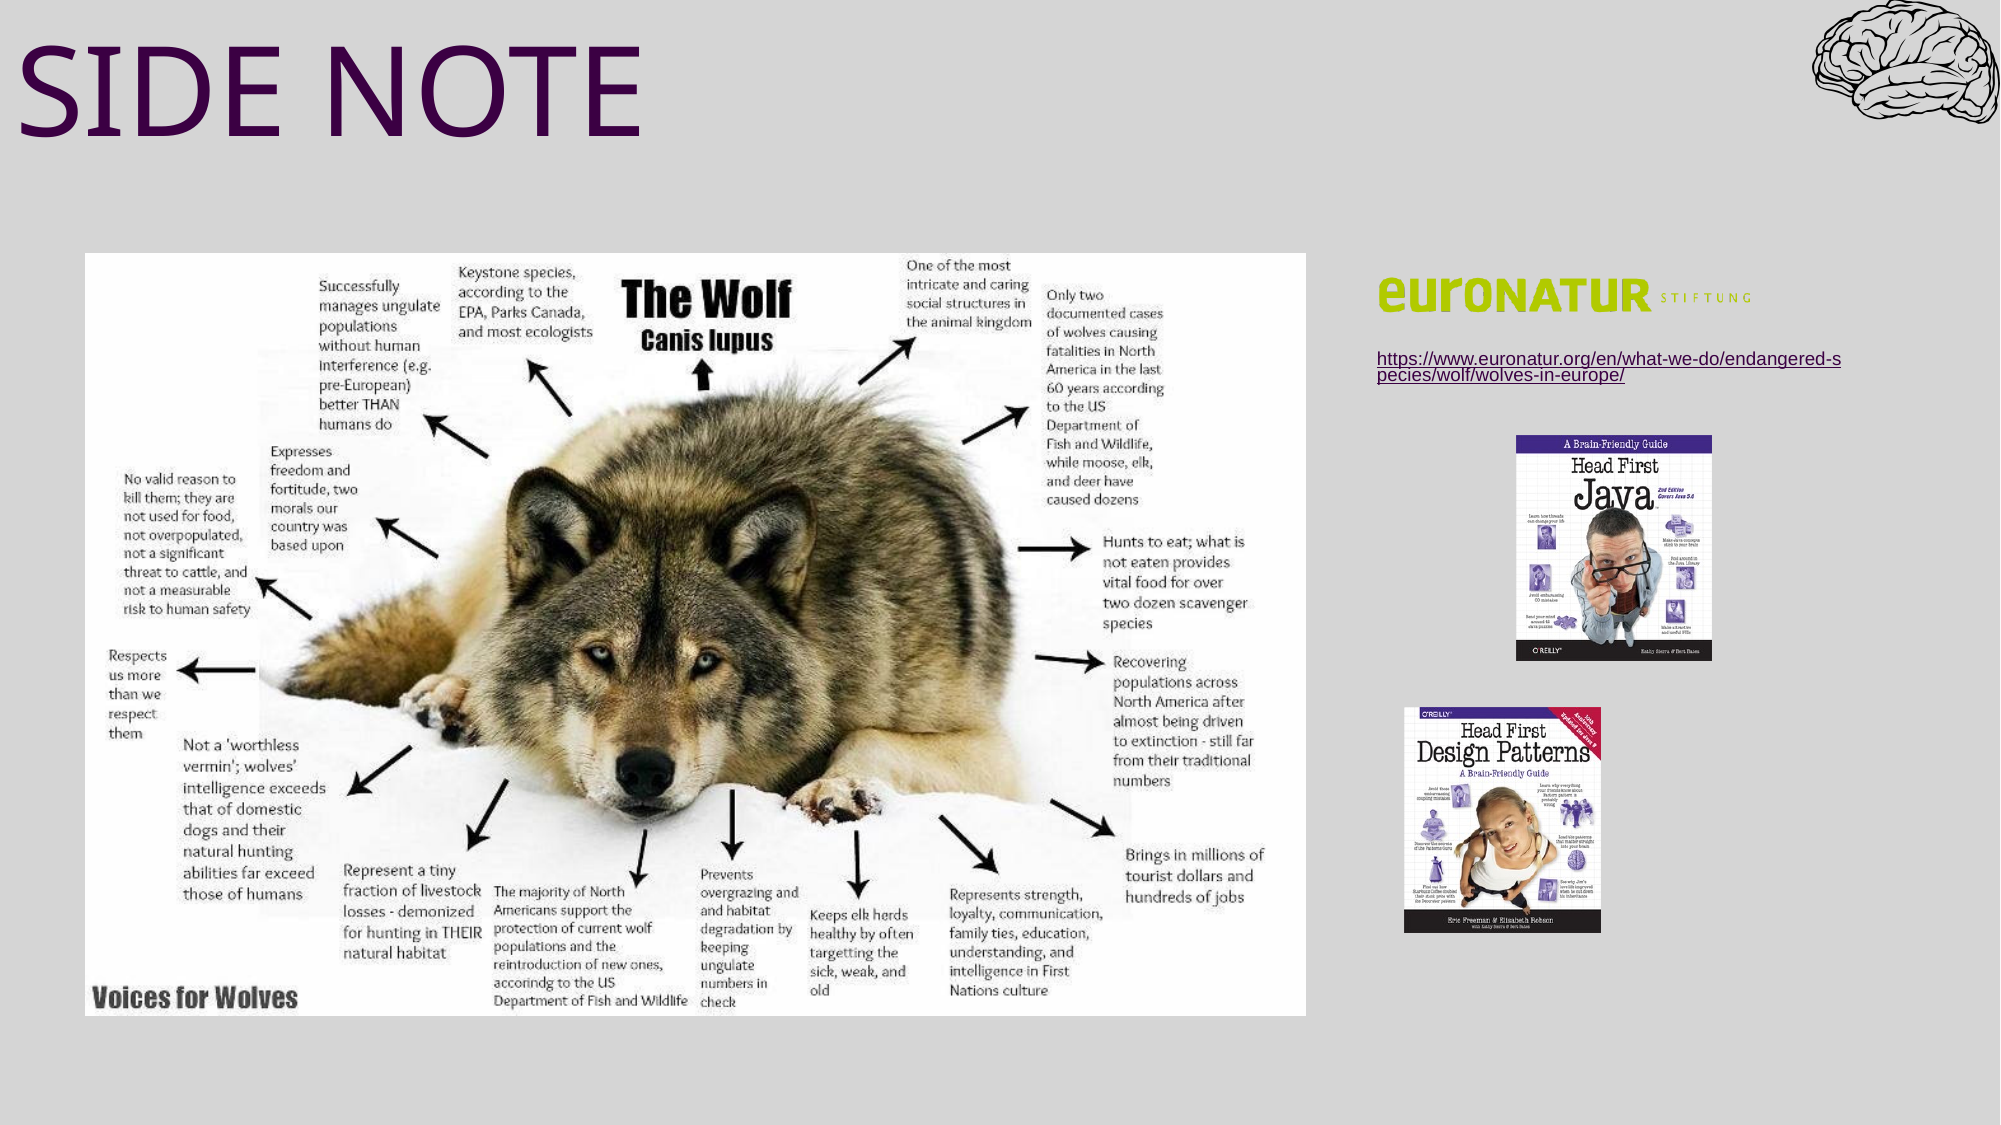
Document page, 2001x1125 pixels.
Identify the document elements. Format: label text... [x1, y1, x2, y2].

text_box https://www.euronatur.org/en/what-we-do/endangered-species/wolf/wolves-in-europe/ [1362, 341, 1867, 409]
picture [0, 0, 2001, 1125]
text_box SIDE NOTE [0, 0, 927, 172]
